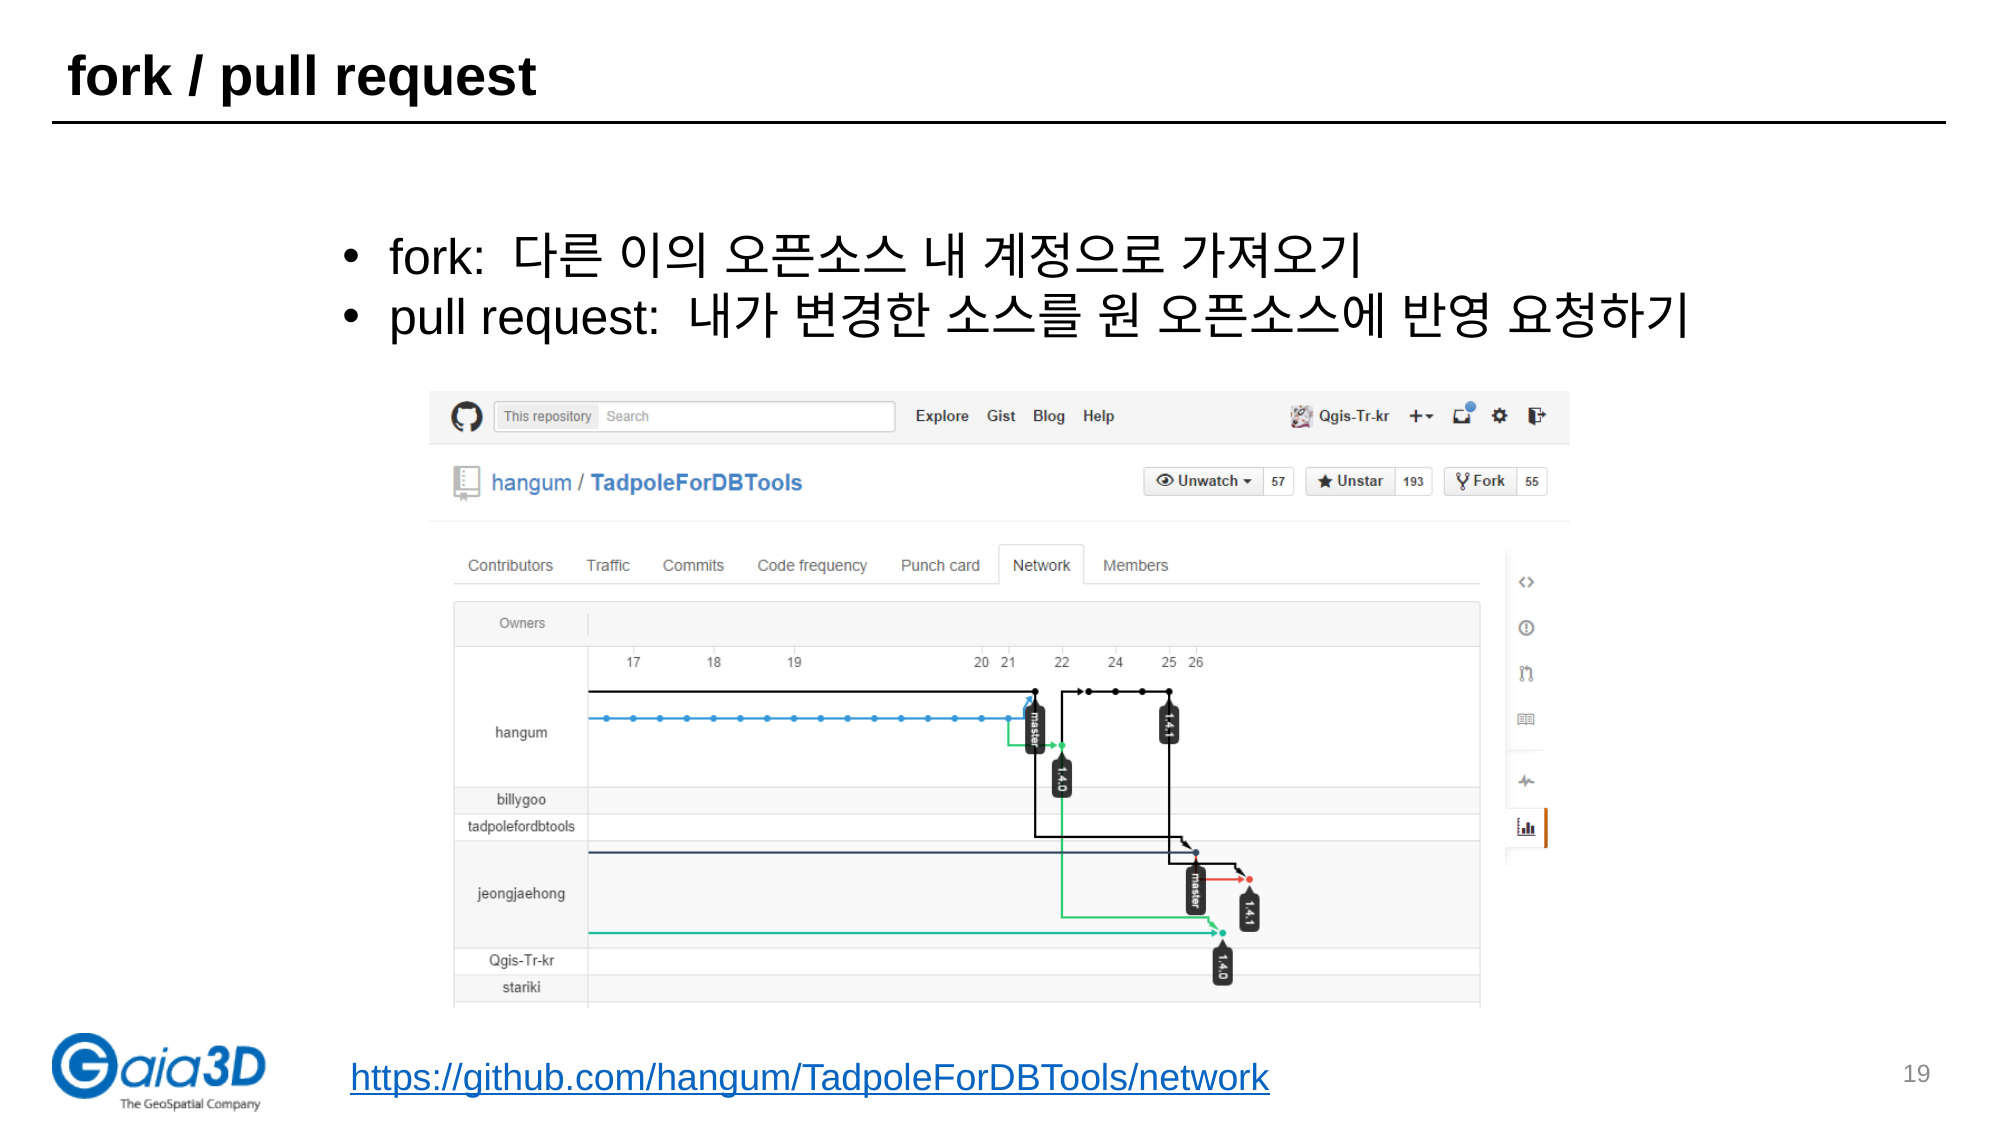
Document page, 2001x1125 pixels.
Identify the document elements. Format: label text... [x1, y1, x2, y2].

title fork / pull request [52, 39, 1946, 115]
picture [52, 1033, 268, 1112]
slide_number 19 [1495, 1042, 1946, 1103]
text_box fork: 다른 이의 오픈소스 내 계정으로 가져오기 pull request: 내가 변경한 소스를 원 오픈소스에 반영 요청하기 [327, 217, 1707, 353]
text_box https://github.com/hangum/TadpoleForDBTools/network [335, 1045, 1285, 1106]
picture [429, 391, 1570, 1008]
